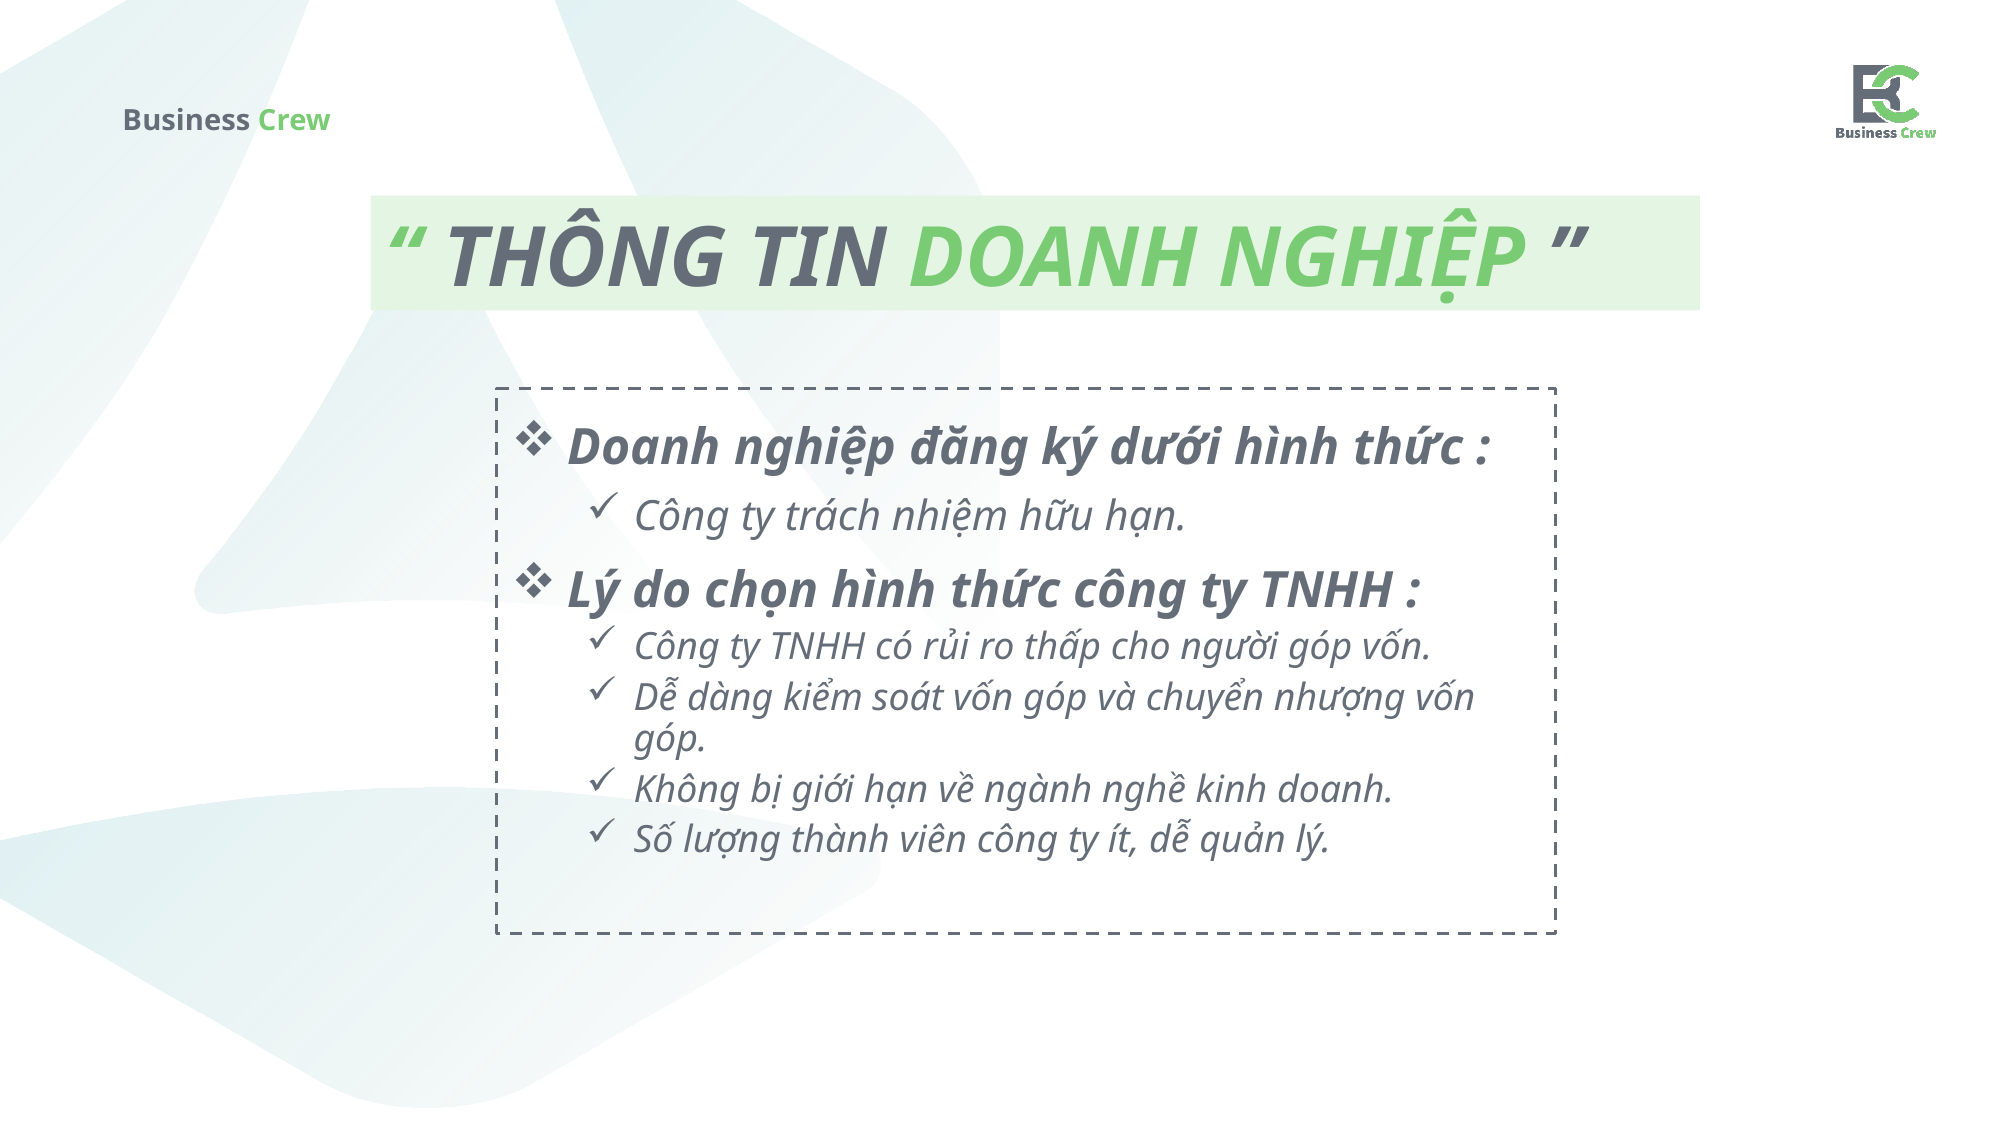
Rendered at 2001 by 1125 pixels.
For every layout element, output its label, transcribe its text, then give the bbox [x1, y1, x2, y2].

text_box Business Crew [107, 94, 347, 144]
picture [1836, 65, 1936, 138]
text_box “ THÔNG TIN DOANH NGHIỆP ” [370, 195, 1700, 311]
text_box Doanh nghiệp đăng ký dưới hình thức : Công ty trách nhiệm hữu hạn. Lý do chọn hình thức công ty TNHH : Công ty TNHH có rủi ro thấp cho người góp vốn. Dễ dàng kiểm soát vốn góp và chuyển nhượng vốn góp. Không bị giới hạn về ngành nghề kinh doanh. Số lượng thành viên công ty ít, dễ quản lý. [496, 388, 1556, 934]
